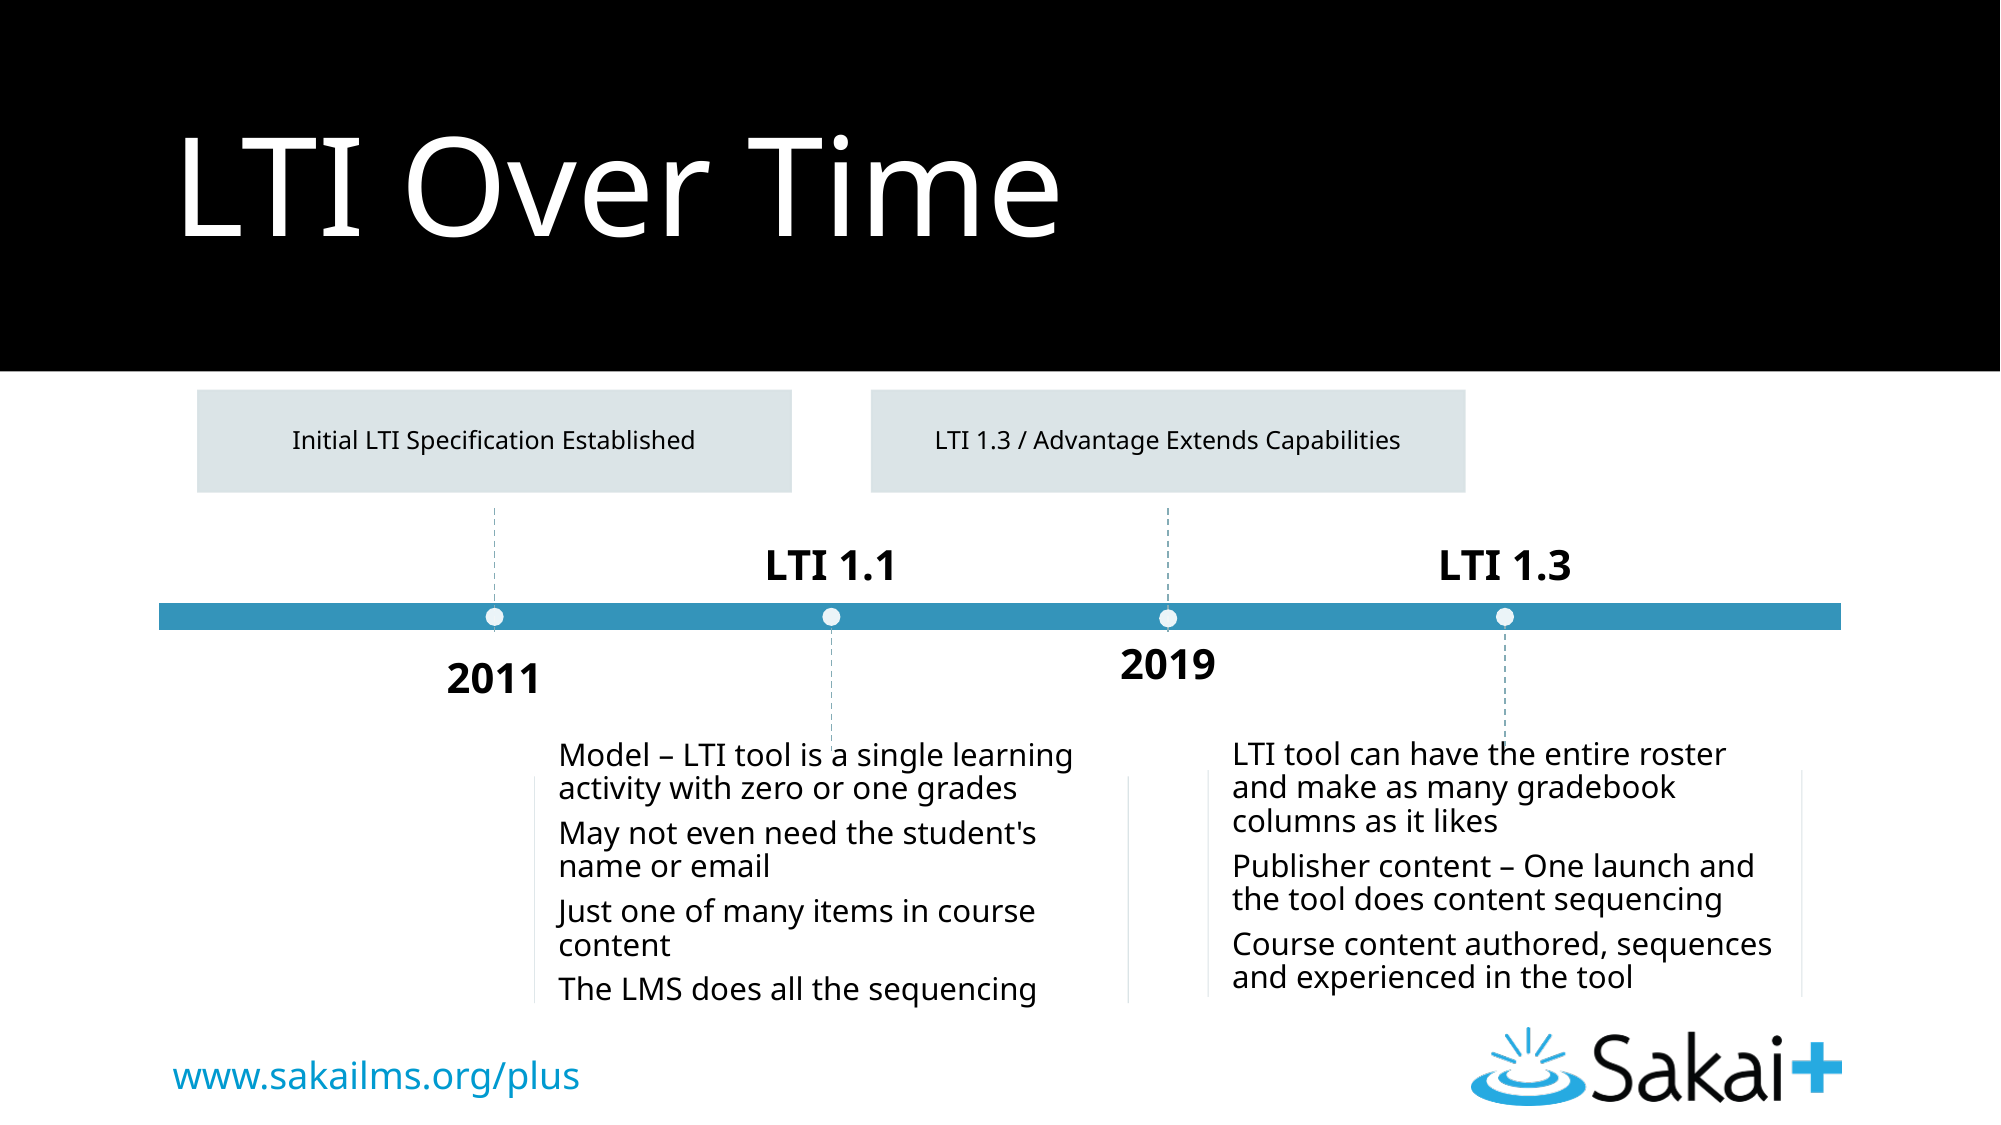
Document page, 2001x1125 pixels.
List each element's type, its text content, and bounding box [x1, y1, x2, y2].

picture [1471, 1027, 1842, 1106]
title LTI Over Time [157, 52, 1842, 332]
footer www.sakailms.org/plus [157, 1044, 689, 1105]
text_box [157, 390, 1843, 1007]
